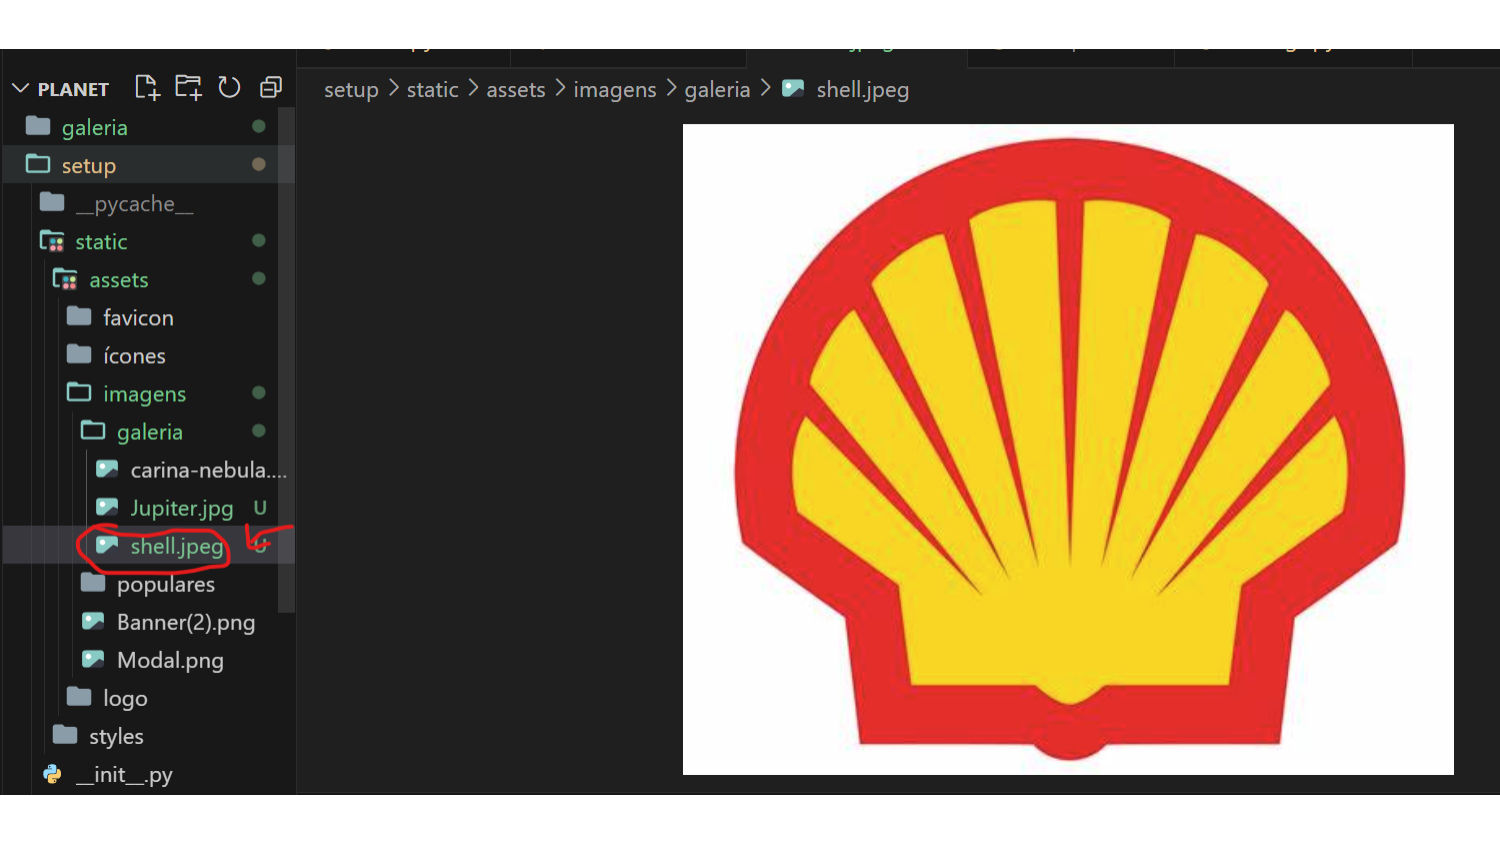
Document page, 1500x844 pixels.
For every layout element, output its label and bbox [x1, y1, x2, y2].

picture [0, 49, 1500, 795]
